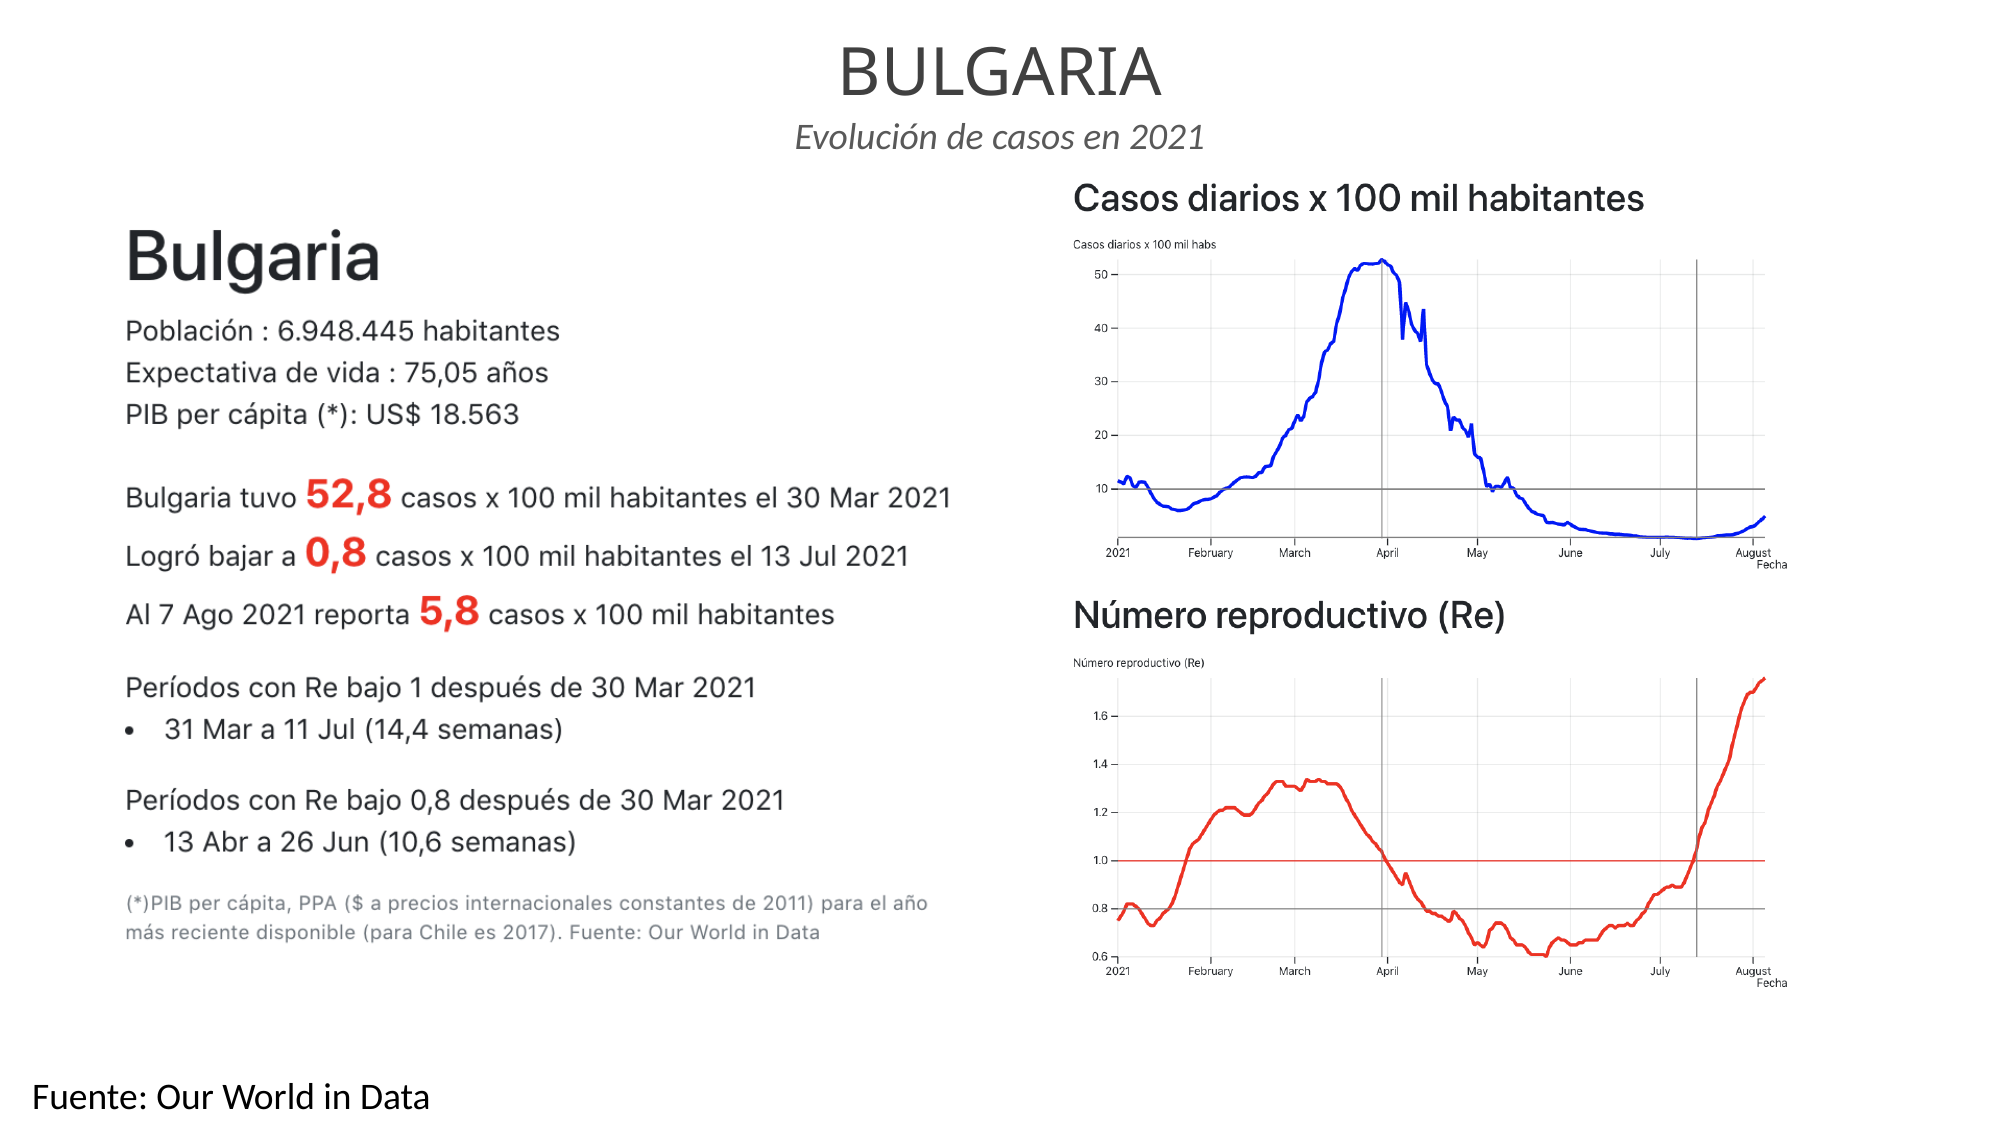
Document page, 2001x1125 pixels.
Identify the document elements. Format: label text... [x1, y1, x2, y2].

picture [1045, 170, 1829, 997]
title BULGARIA [137, 12, 1863, 135]
picture [100, 205, 1016, 960]
